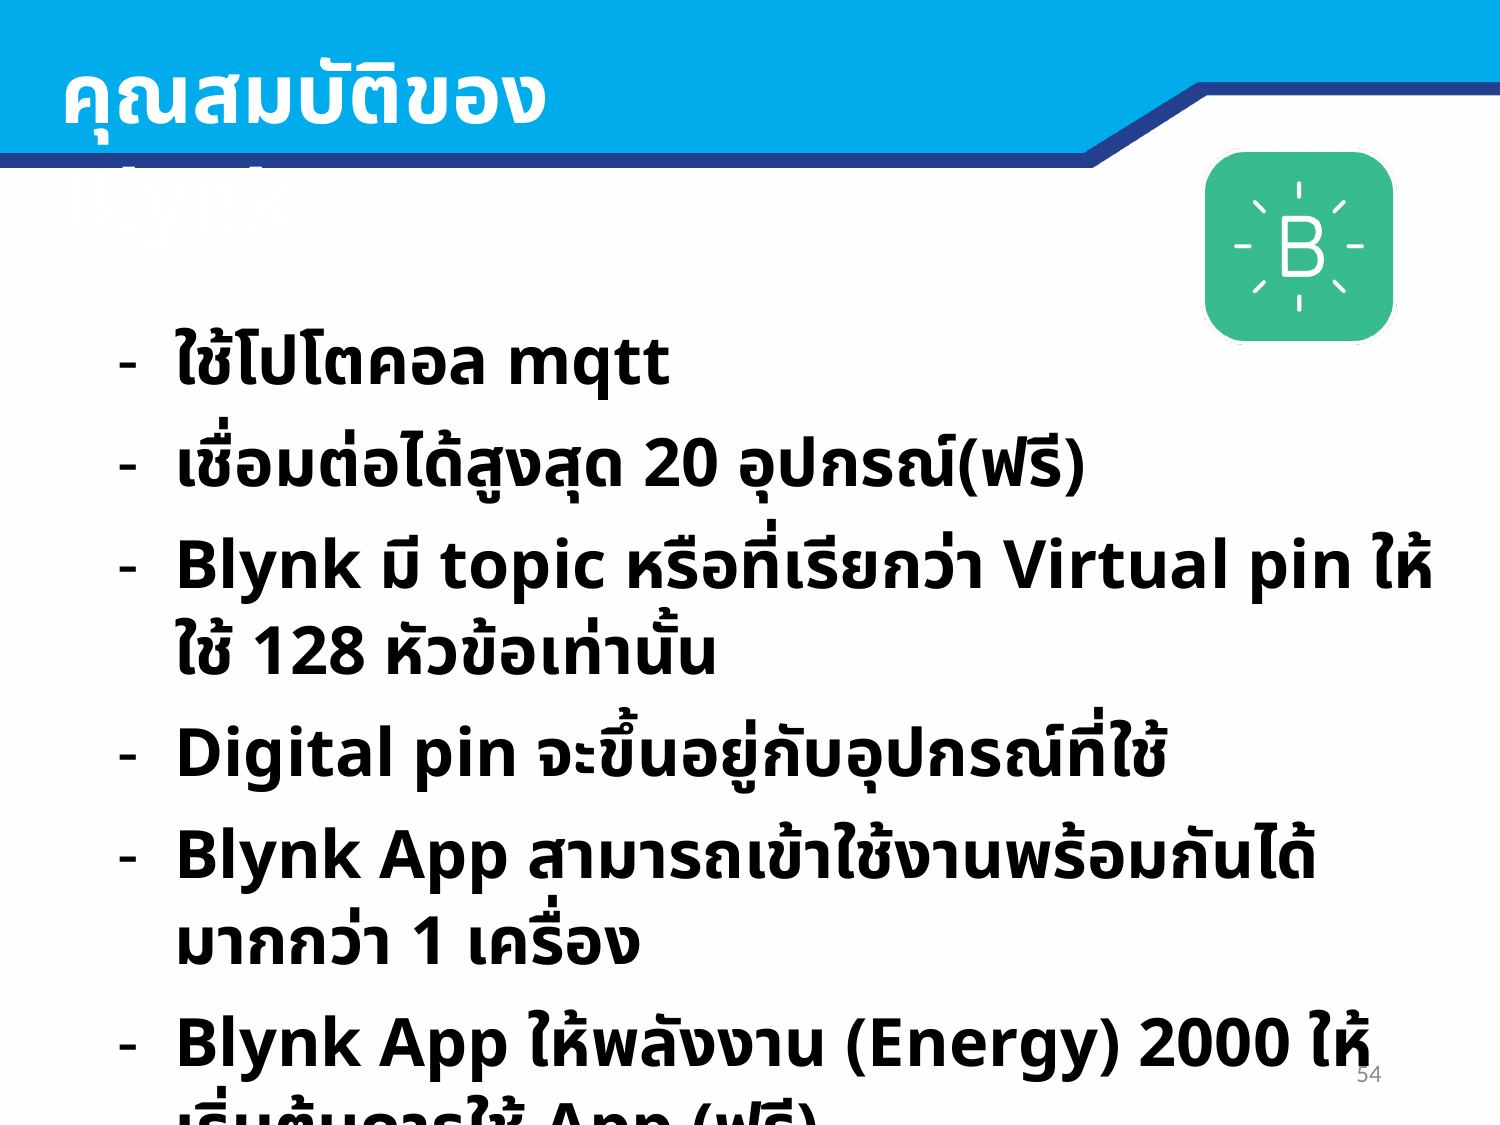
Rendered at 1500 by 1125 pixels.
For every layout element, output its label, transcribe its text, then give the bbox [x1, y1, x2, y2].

text_box ใช้โปโตคอล mqtt เชื่อมต่อได้สูงสุด 20 อุปกรณ์(ฟรี) Blynk มี topic หรือที่เรียกว่า Virtual pin ให้ใช้ 128 หัวข้อเท่านั้น Digital pin จะขึ้นอยู่กับอุปกรณ์ที่ใช้ Blynk App สามารถเข้าใช้งานพร้อมกันได้มากกว่า 1 เครื่อง Blynk App ให้พลังงาน (Energy) 2000 ให้เริ่มต้นการใช้ App (ฟรี) [103, 304, 1456, 1125]
picture [0, 83, 1500, 1125]
text_box คุณสมบัติของ Blynk [45, 26, 728, 255]
